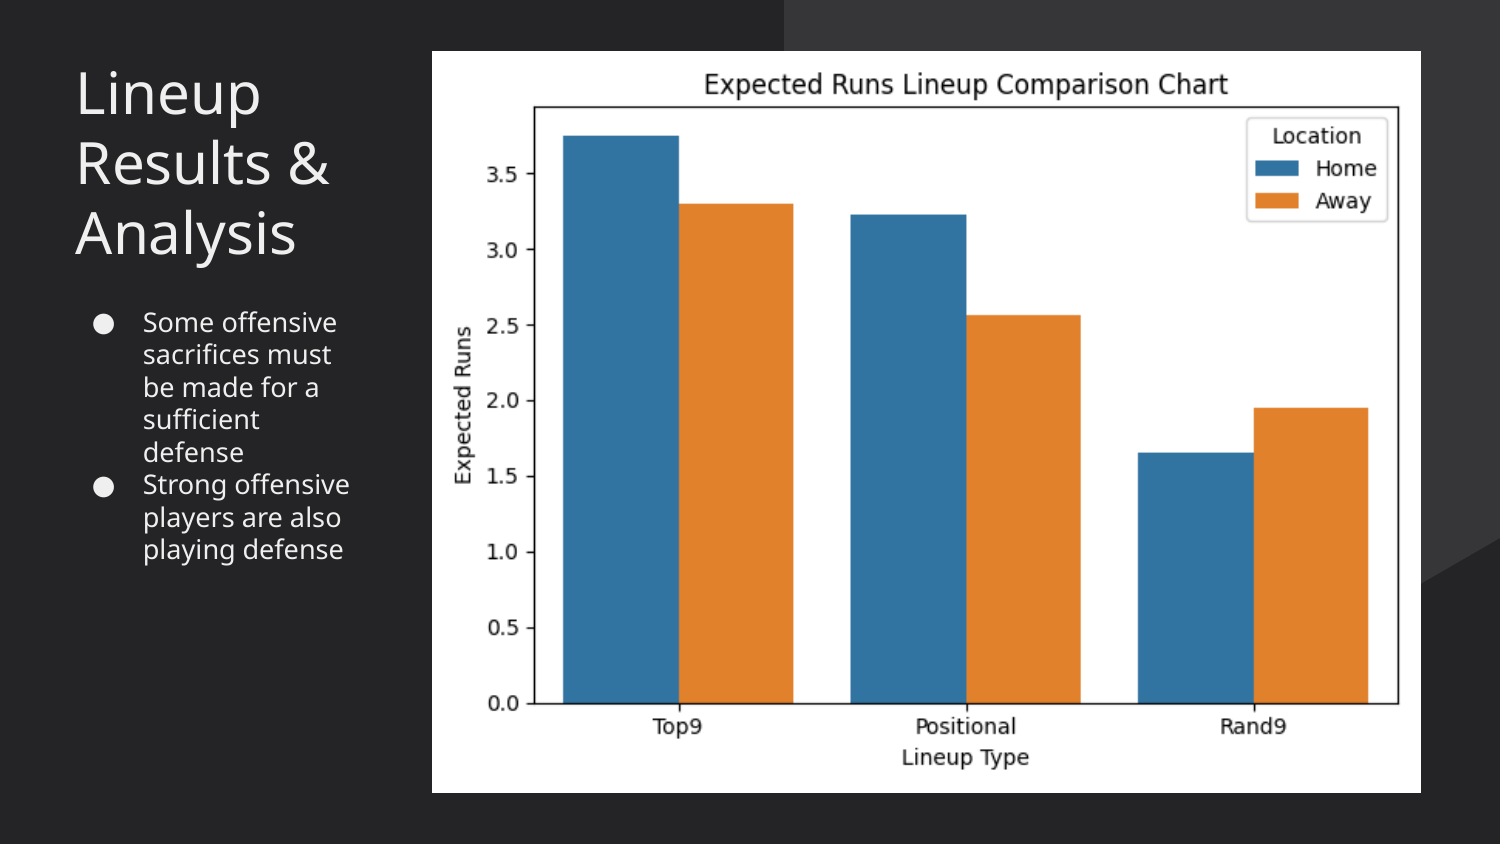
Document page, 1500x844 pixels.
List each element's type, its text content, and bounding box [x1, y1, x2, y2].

list Some offensive sacrifices must be made for a sufficient defense Strong offensive players are also playing defense [52, 290, 376, 687]
title Lineup Results & Analysis [60, 51, 368, 282]
picture [432, 51, 1421, 793]
